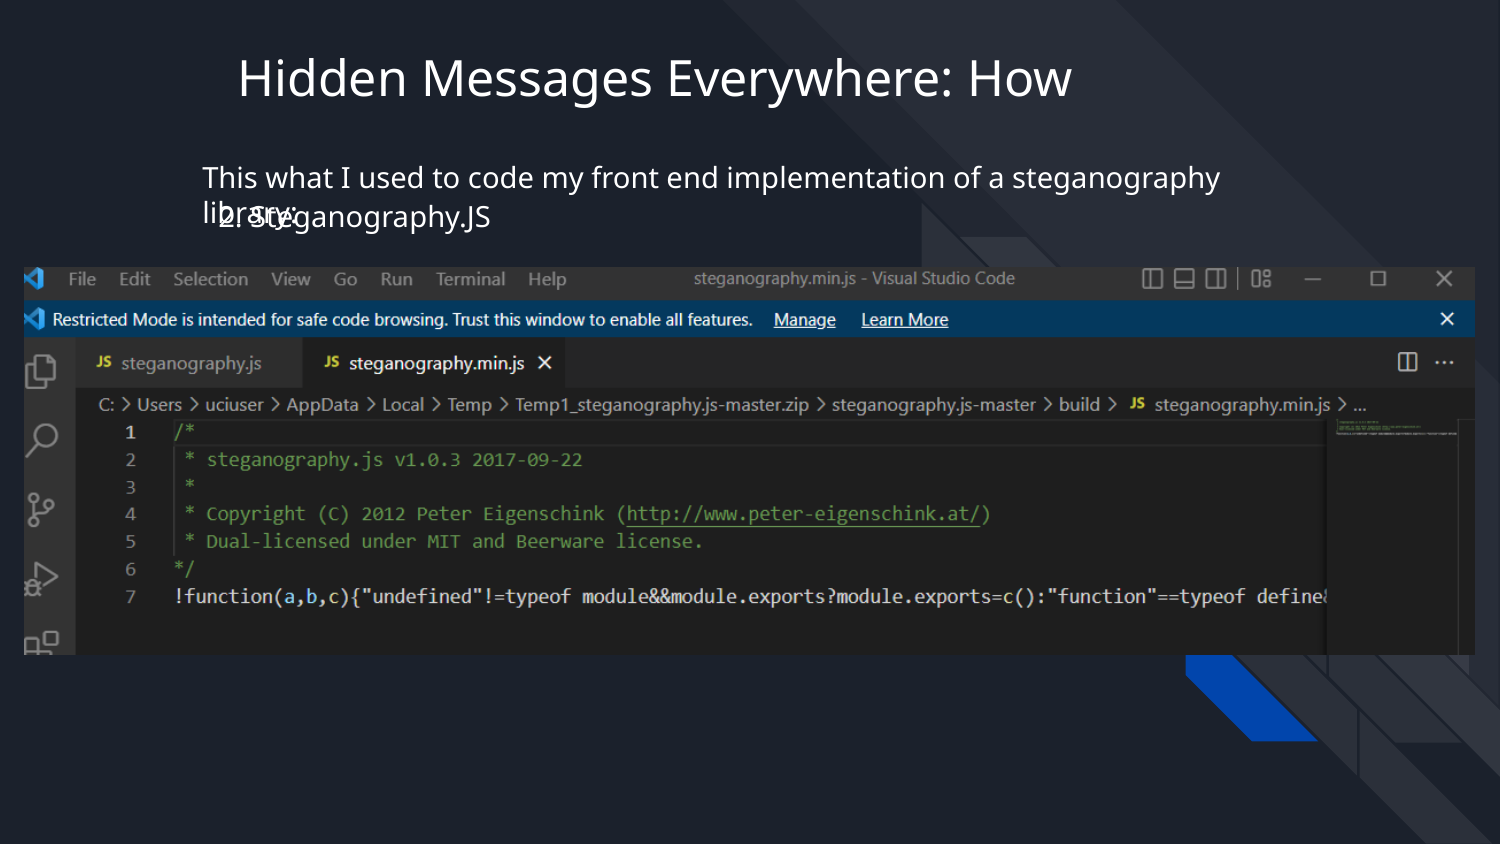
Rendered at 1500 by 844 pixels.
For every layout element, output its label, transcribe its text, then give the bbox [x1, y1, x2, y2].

text_box This what I used to code my front end implementation of a steganography library: [187, 144, 1276, 245]
picture [24, 267, 1476, 656]
title Hidden Messages Everywhere: How [222, 31, 1378, 111]
text_box 2. Steganography.JS [203, 189, 1108, 243]
